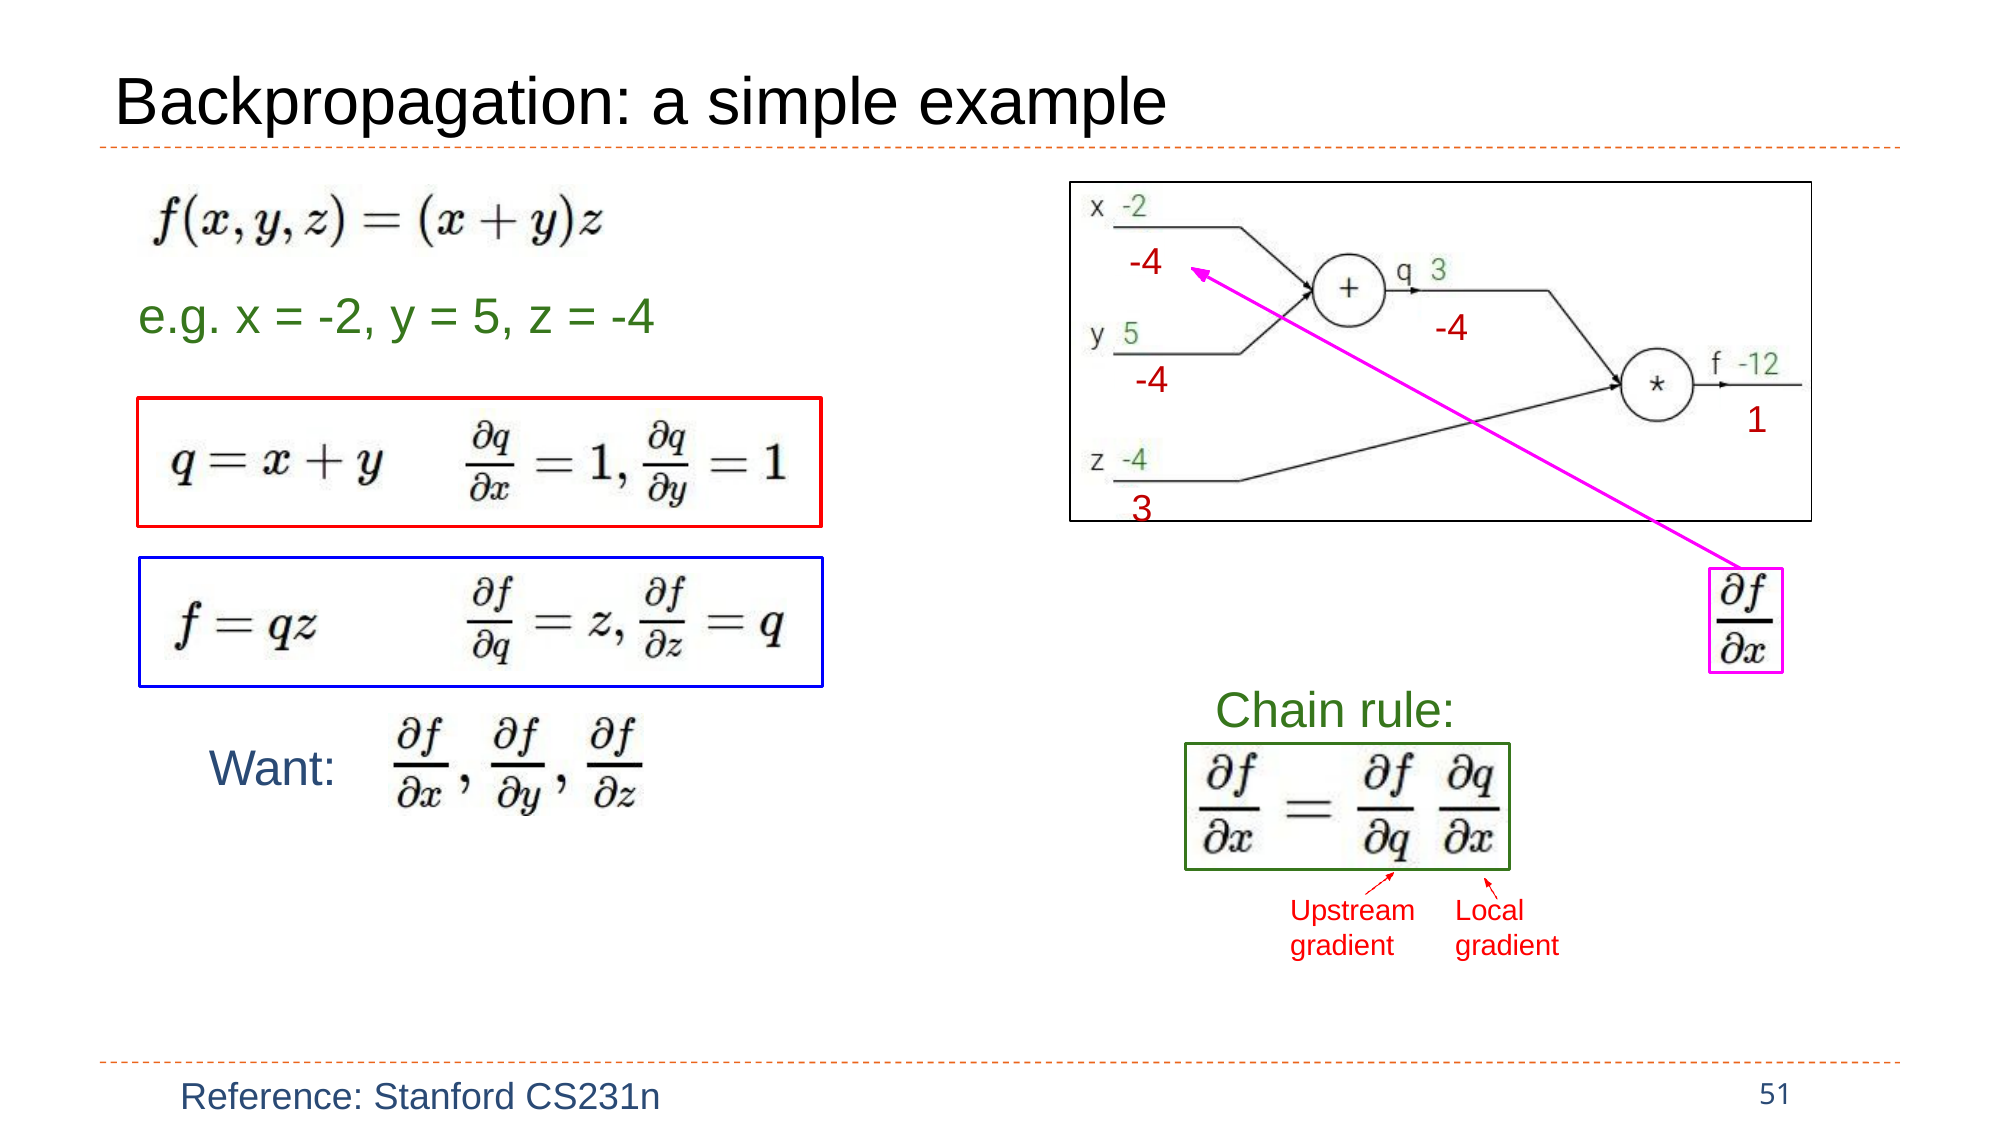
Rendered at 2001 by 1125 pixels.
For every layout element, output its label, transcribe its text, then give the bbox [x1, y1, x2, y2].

picture [387, 713, 644, 816]
title Backpropagation: a simple example [99, 24, 1900, 146]
text_box e.g. x = -2, y = 5, z = -4 [136, 281, 656, 344]
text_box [137, 556, 825, 689]
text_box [1190, 266, 1784, 674]
text_box Want: [206, 733, 340, 796]
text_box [135, 396, 823, 529]
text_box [1183, 675, 1563, 963]
picture [137, 183, 605, 257]
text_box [1069, 181, 1813, 523]
text_box Reference: Stanford CS231n [165, 1064, 676, 1125]
